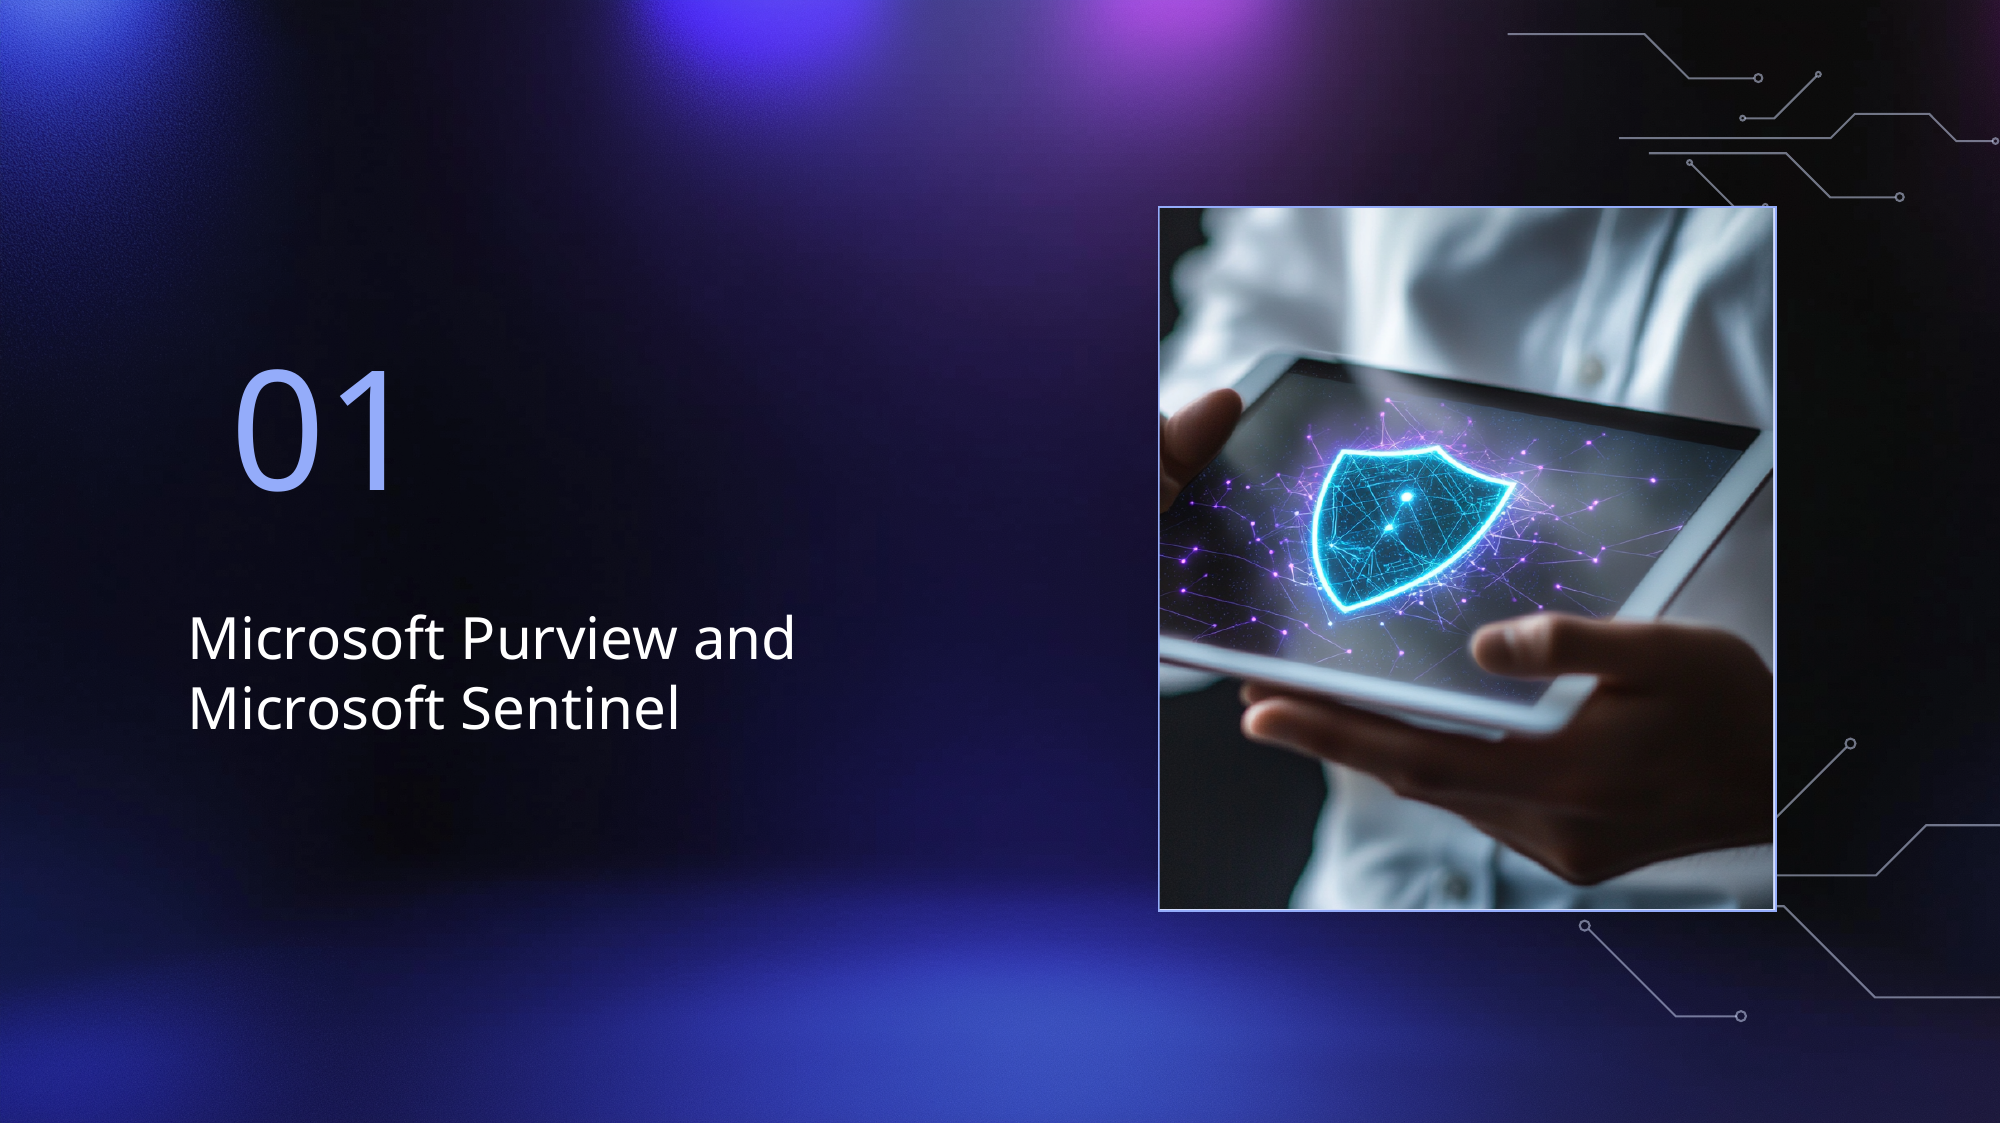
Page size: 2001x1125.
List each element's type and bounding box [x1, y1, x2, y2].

text_box [1507, 34, 1999, 209]
text_box [1209, 660, 2000, 1022]
picture [0, 0, 2000, 1123]
